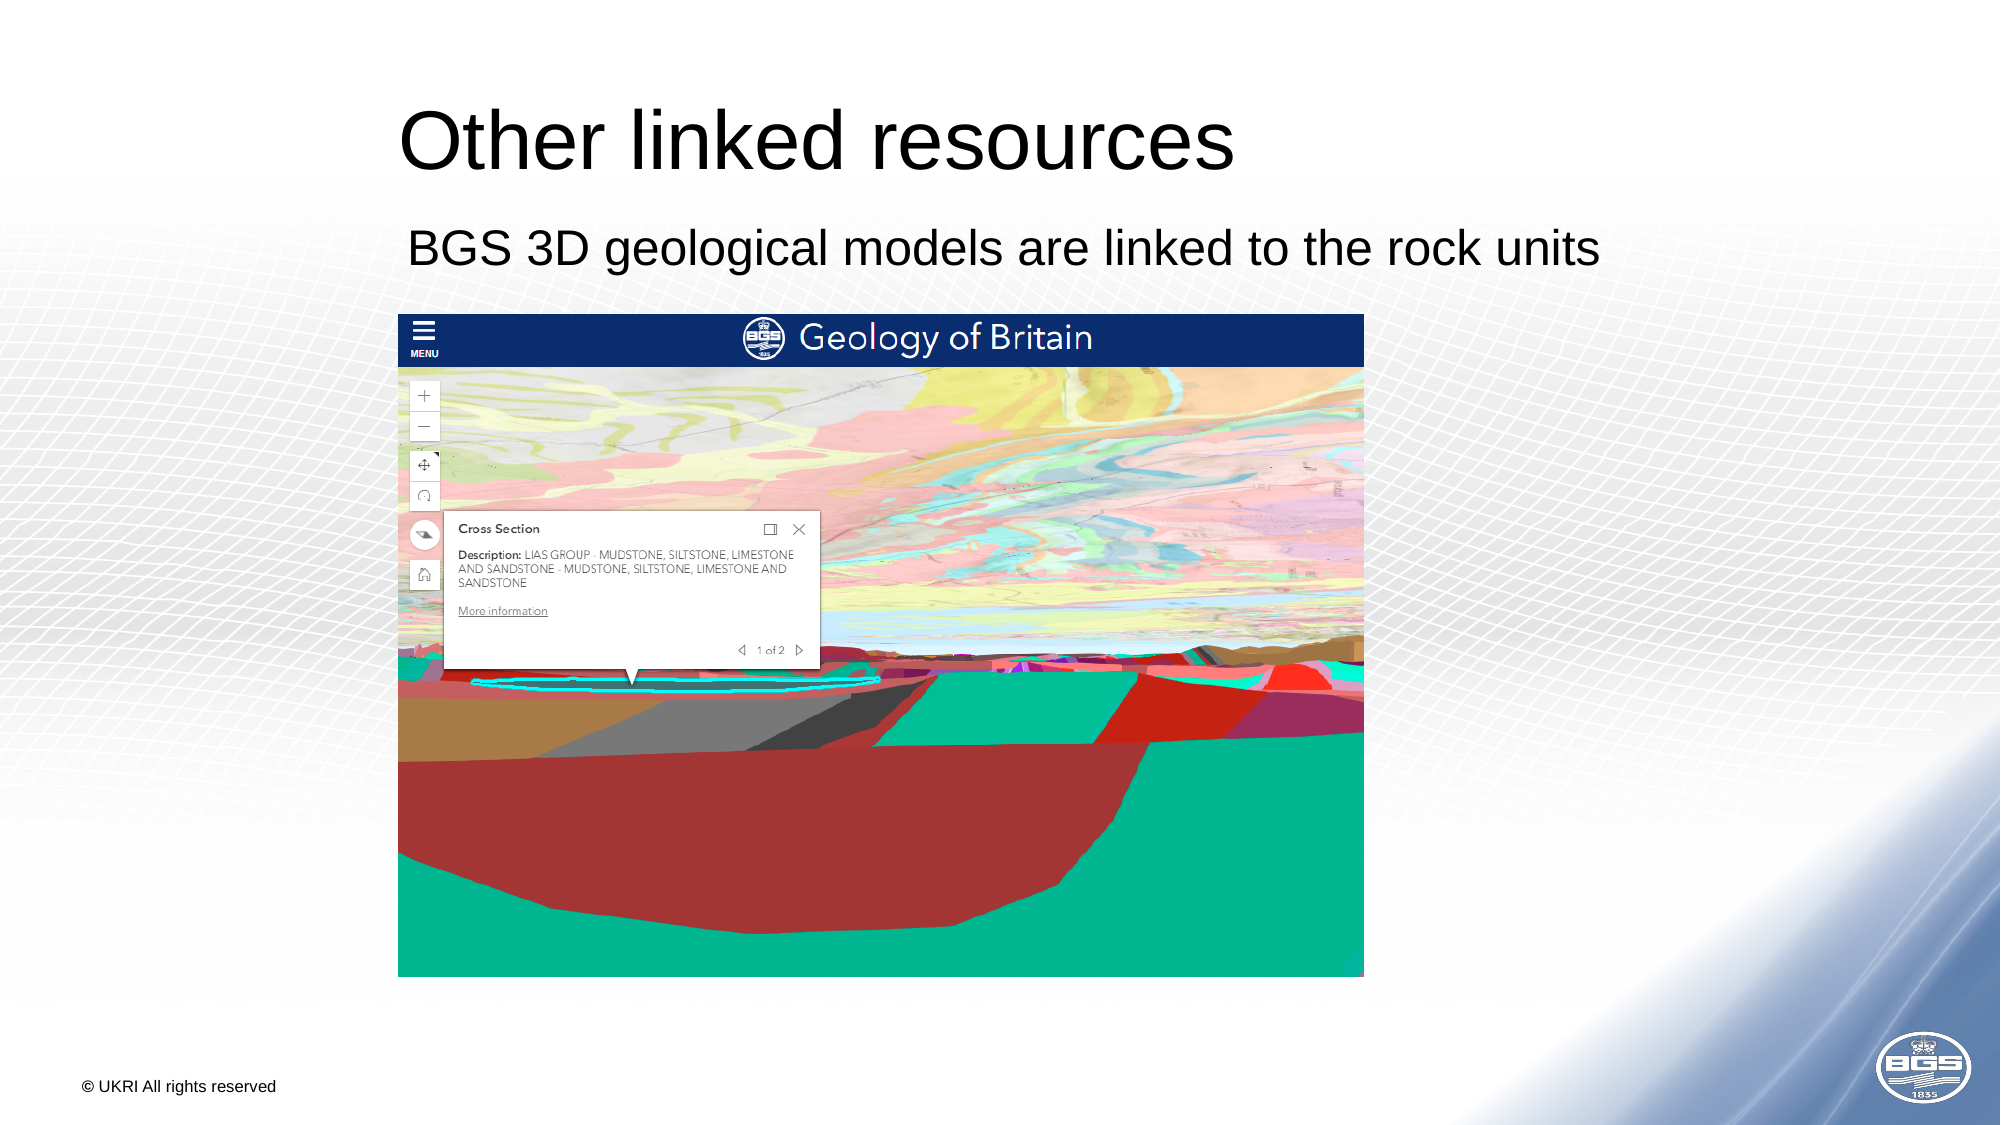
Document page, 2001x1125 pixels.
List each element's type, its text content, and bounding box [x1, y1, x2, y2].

text_box BGS 3D geological models are linked to the rock units [392, 208, 1631, 283]
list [397, 314, 1364, 977]
title Other linked resources [383, 42, 1565, 231]
picture [0, 0, 2000, 1125]
